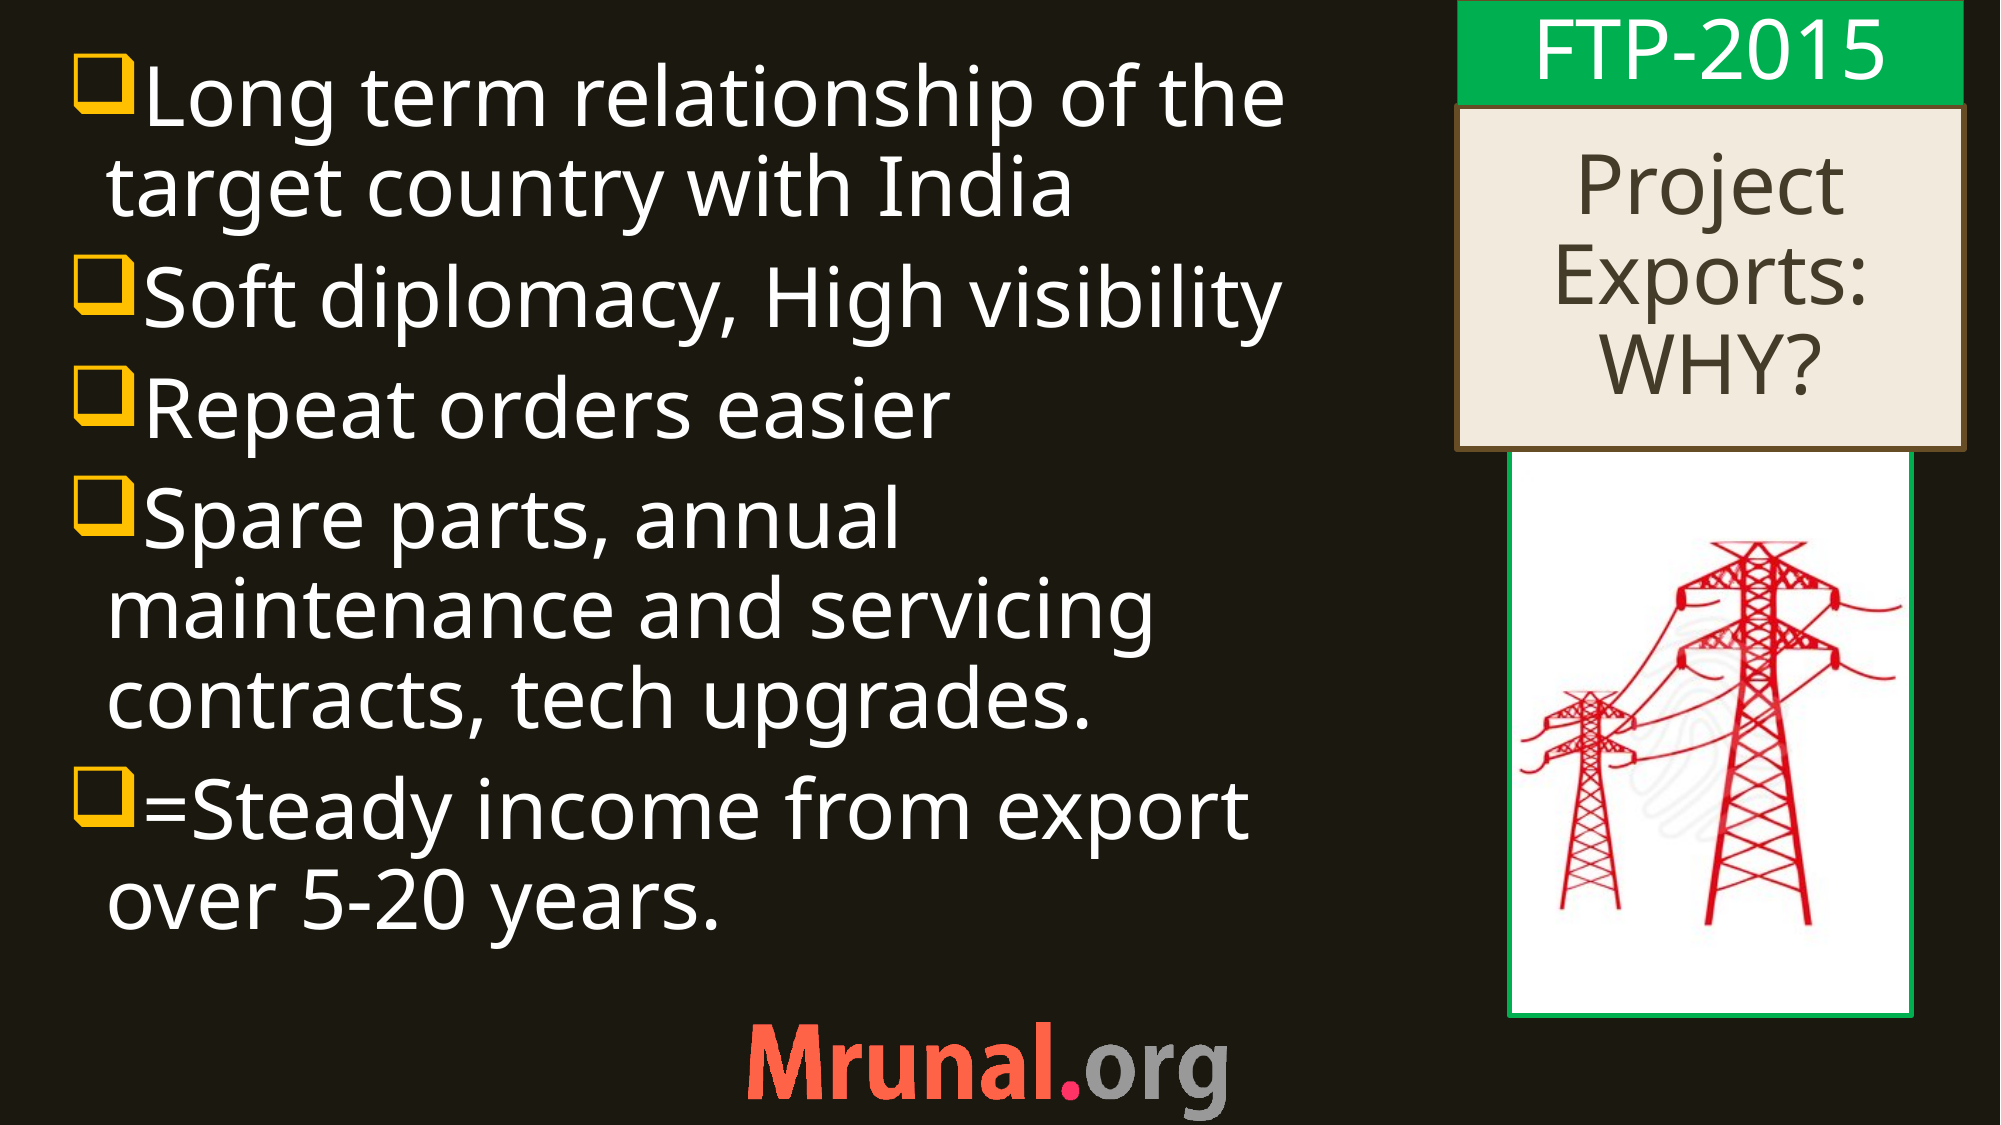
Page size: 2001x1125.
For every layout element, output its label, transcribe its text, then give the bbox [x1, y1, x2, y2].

list FTP-2015 [1457, 0, 1964, 106]
picture [741, 1014, 1230, 1125]
title Project Exports: WHY? [1454, 103, 1967, 452]
list Long term relationship of the target country with India Soft diplomacy, High visibility Repeat orders easier Spare parts, annual maintenance and servicing contracts, tech upgrades. =Steady income from export over 5-20 years. [52, 47, 1447, 1014]
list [1511, 448, 1910, 1014]
